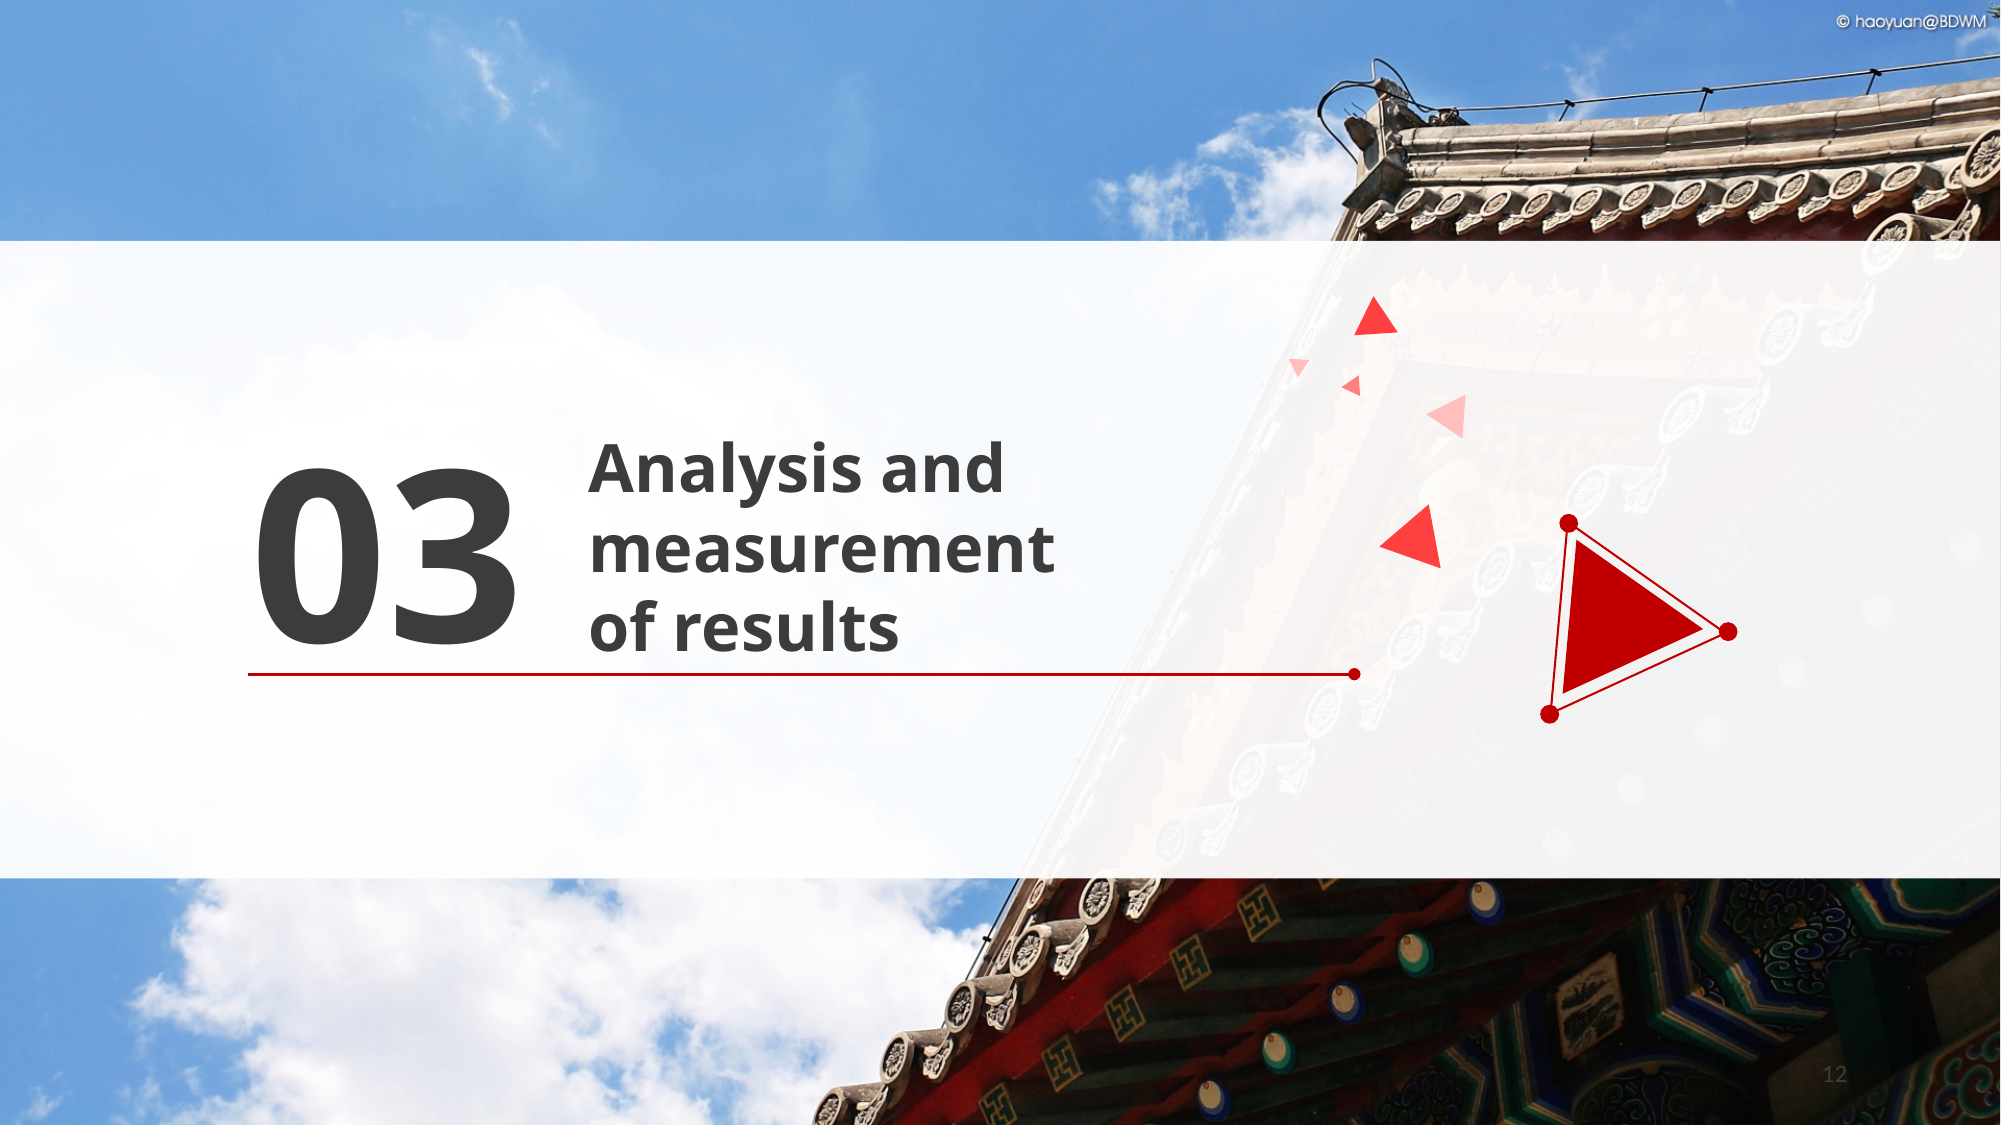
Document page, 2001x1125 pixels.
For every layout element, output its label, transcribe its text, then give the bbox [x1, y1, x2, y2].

picture [0, 0, 2001, 1125]
text_box [1288, 358, 1310, 378]
text_box [0, 240, 2000, 879]
text_box [1559, 513, 1579, 533]
slide_number 12 [1412, 1042, 1863, 1103]
text_box [1551, 528, 1719, 710]
text_box [1341, 375, 1361, 397]
text_box [1354, 296, 1398, 336]
text_box [1540, 704, 1560, 724]
text_box Analysis and measurement of results [573, 417, 1095, 673]
text_box [1718, 622, 1738, 642]
text_box [1379, 504, 1441, 569]
text_box 03 [252, 417, 523, 673]
text_box [1426, 394, 1466, 439]
